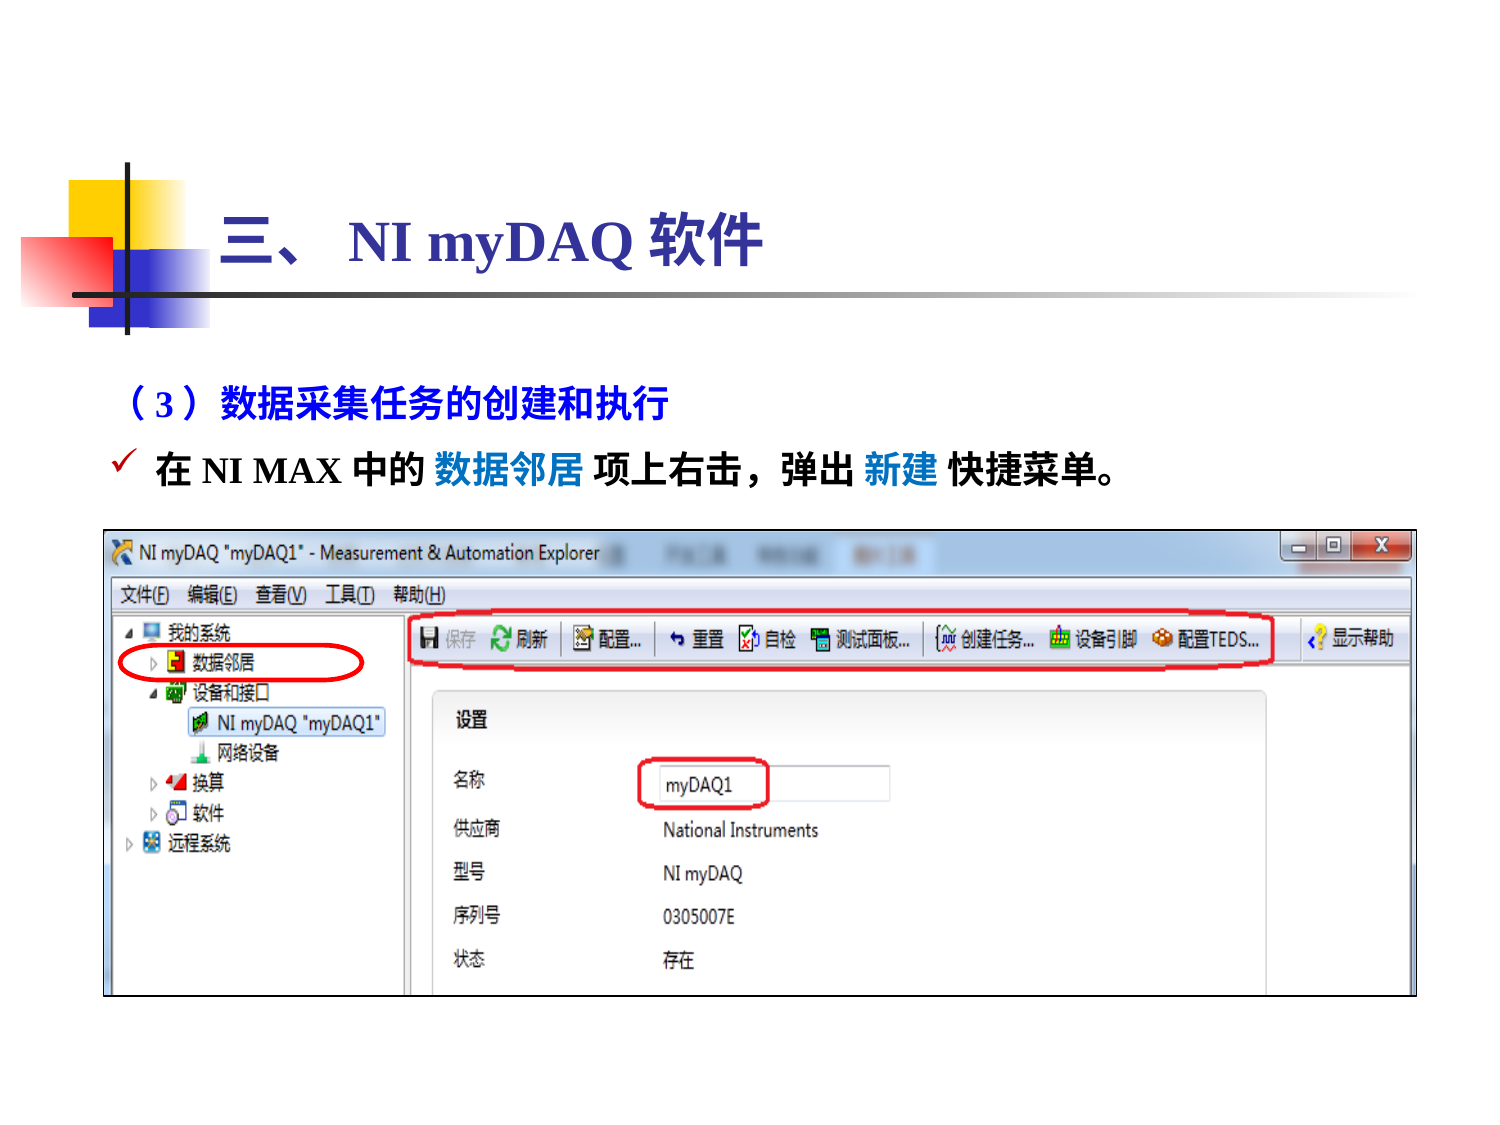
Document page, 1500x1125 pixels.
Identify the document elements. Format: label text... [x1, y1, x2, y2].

picture [103, 530, 1416, 996]
text_box 三、NI myDAQ软件 [203, 176, 1312, 274]
text_box （3）数据采集任务的创建和执行 在NI MAX中的 数据邻居 项上右击，弹出 新建 快捷菜单。 [93, 363, 1416, 499]
